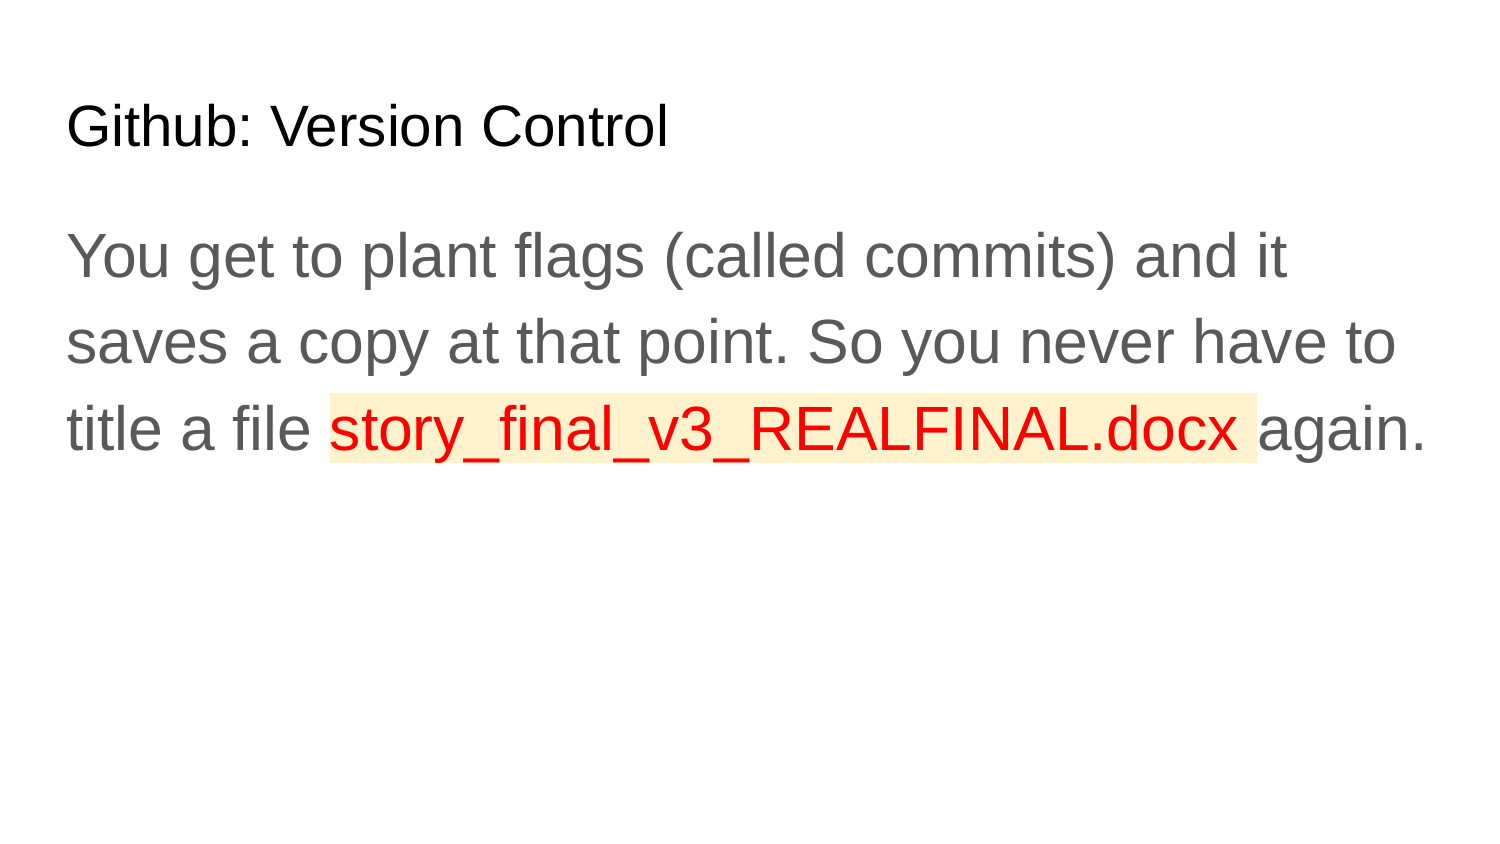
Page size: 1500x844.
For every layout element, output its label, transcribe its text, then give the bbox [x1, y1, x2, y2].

list You get to plant flags (called commits) and it saves a copy at that point. So you never have to title a file story_final_v3_REALFINAL.docx again. [51, 189, 1449, 750]
title Github: Version Control [51, 72, 1449, 167]
